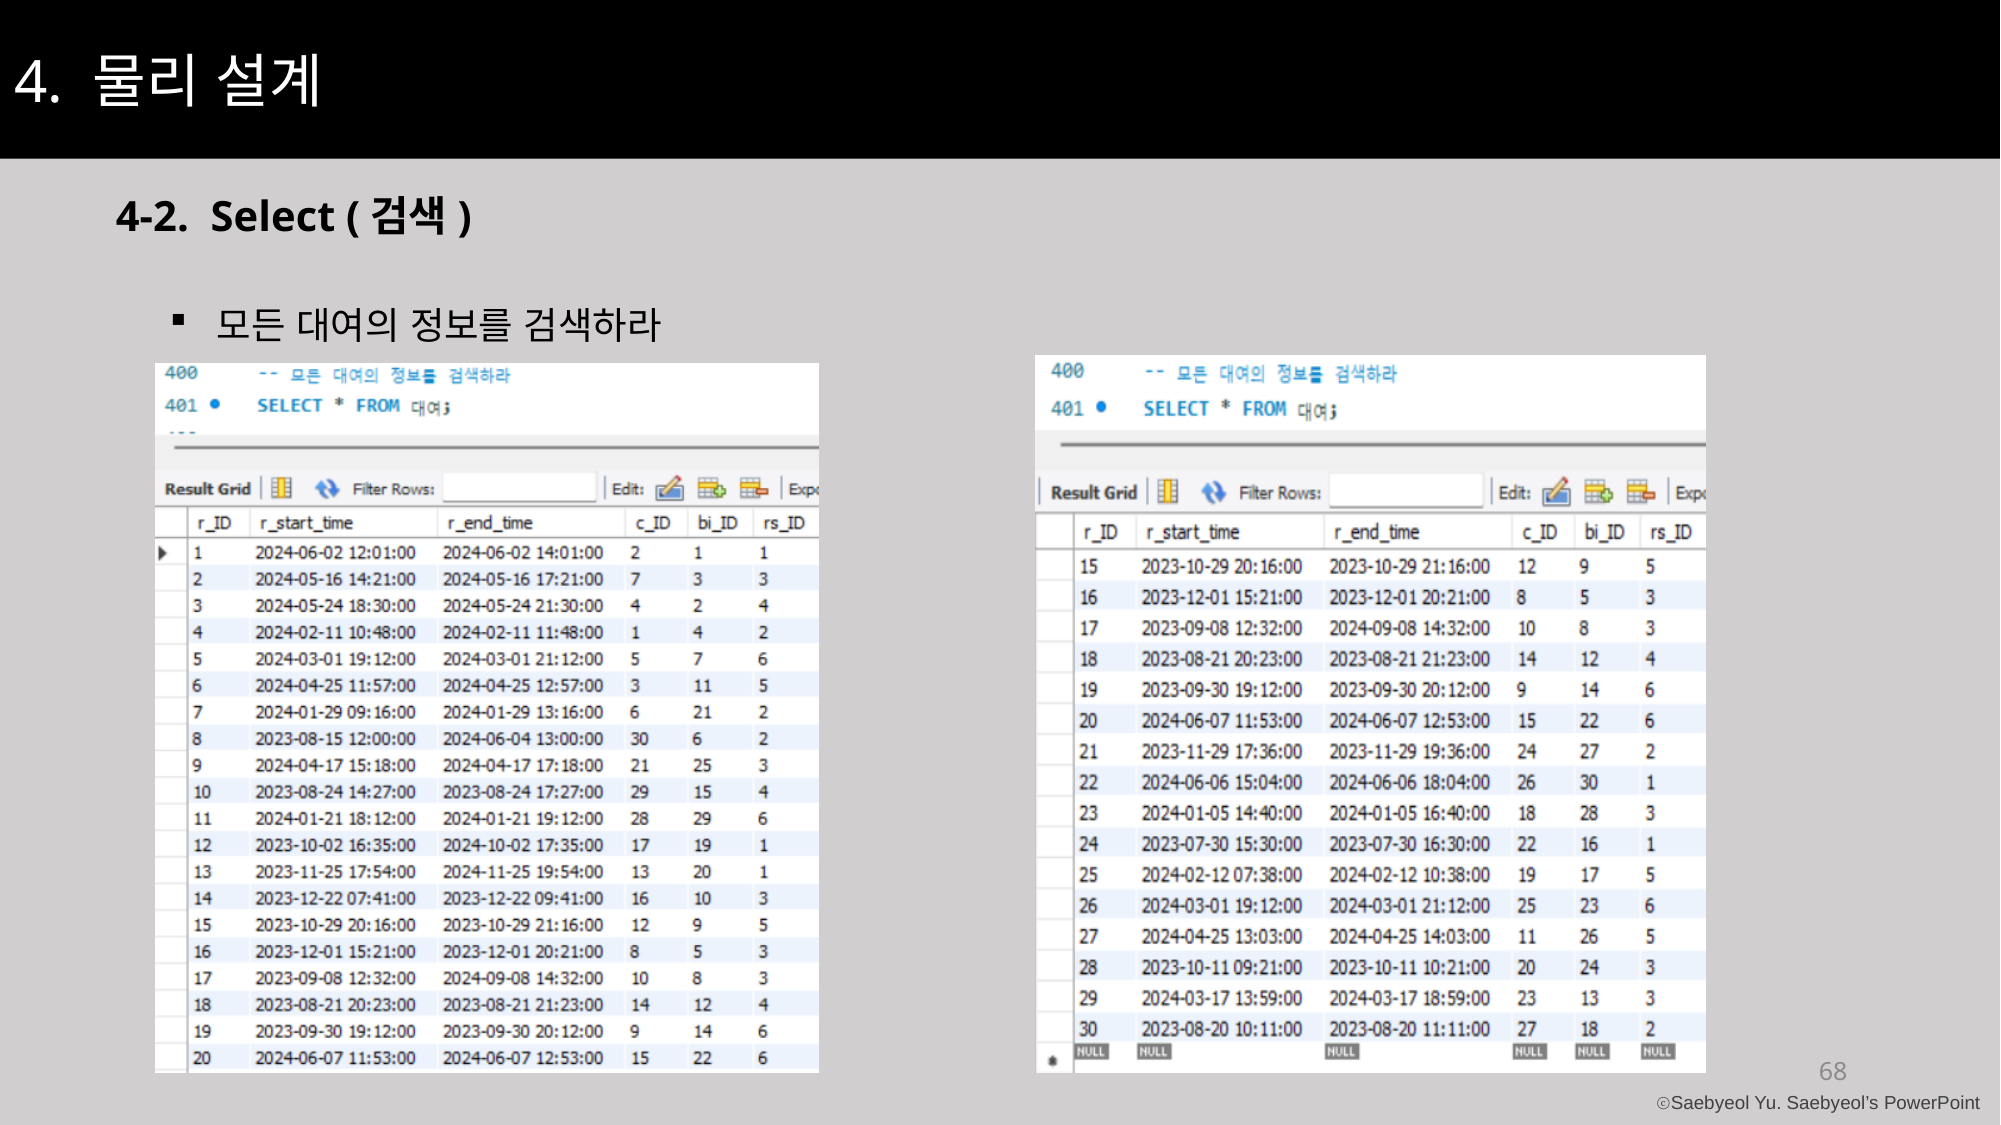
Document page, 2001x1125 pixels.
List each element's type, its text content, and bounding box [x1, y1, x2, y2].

picture [1035, 355, 1706, 1073]
text_box 모든 대여의 정보를 검색하라 [155, 294, 1634, 355]
picture [154, 363, 819, 1073]
slide_number 68 [1412, 1042, 1863, 1103]
text_box 4-2. Select (검색) [101, 182, 576, 247]
text_box 4. 물리 설계 [0, 0, 2000, 160]
